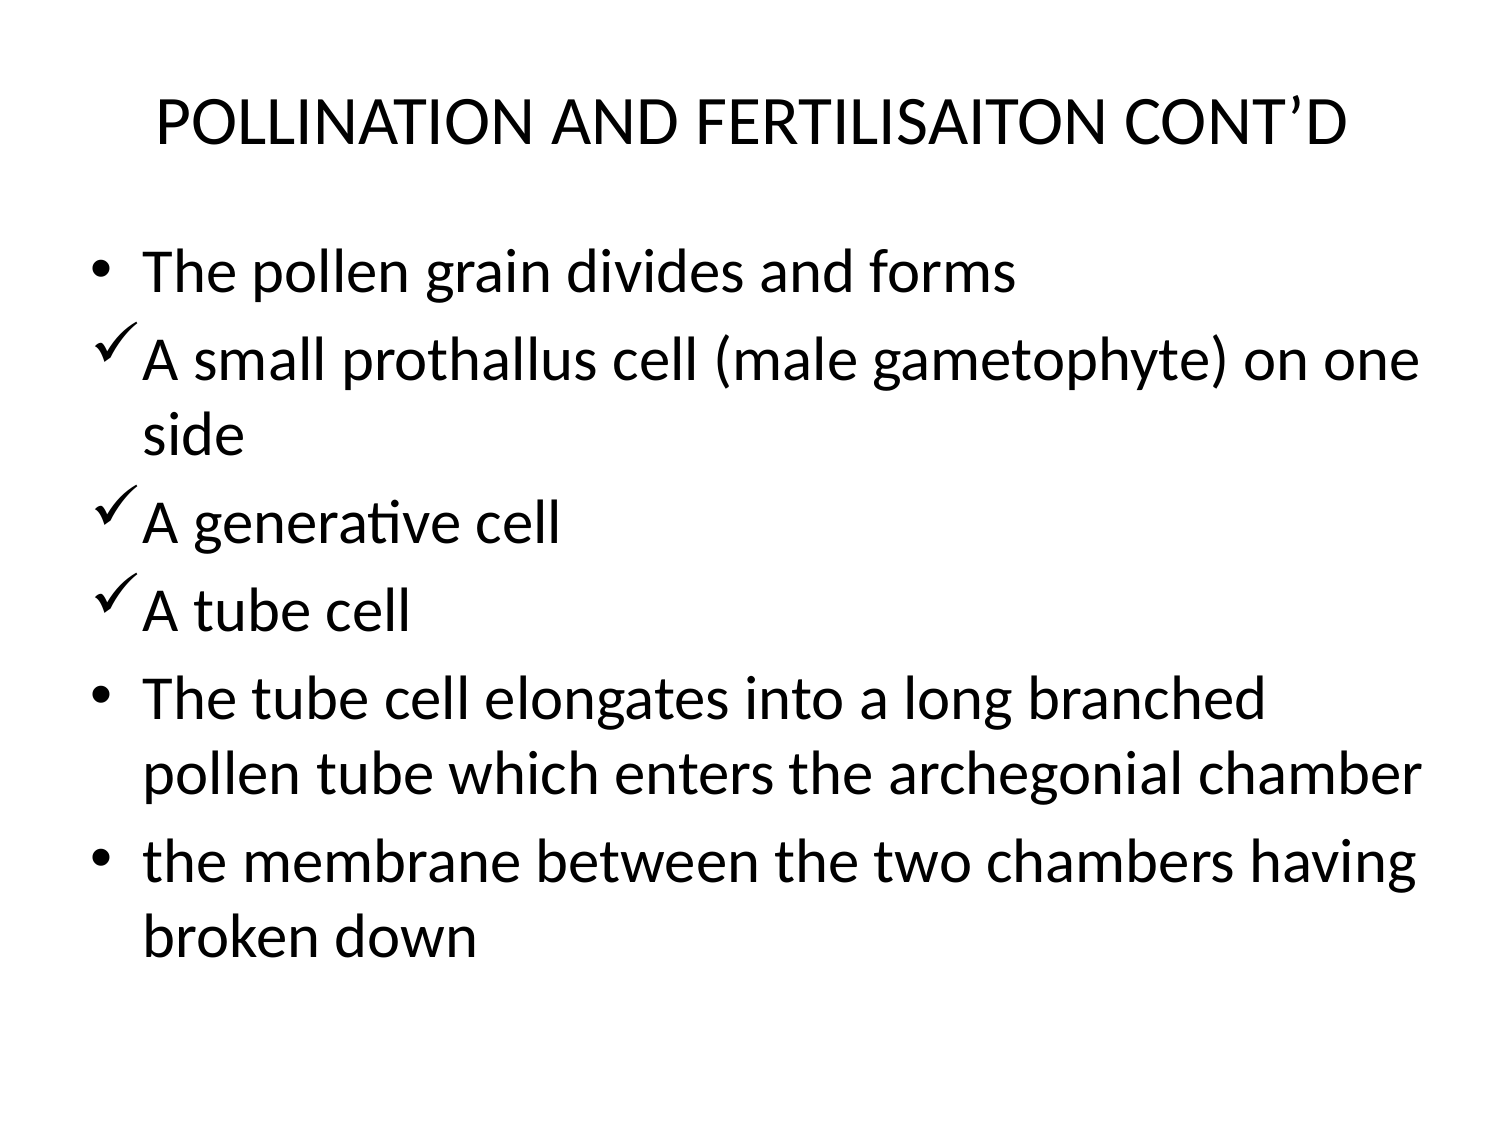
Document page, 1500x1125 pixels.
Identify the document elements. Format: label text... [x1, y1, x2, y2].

title POLLINATION AND FERTILISAITON CONT’D [75, 45, 1430, 188]
list The pollen grain divides and forms A small prothallus cell (male gametophyte) on one side A generative cell A tube cell The tube cell elongates into a long branched pollen tube which enters the archegonial chamber the membrane between the two chambers having broken down [75, 222, 1442, 1043]
